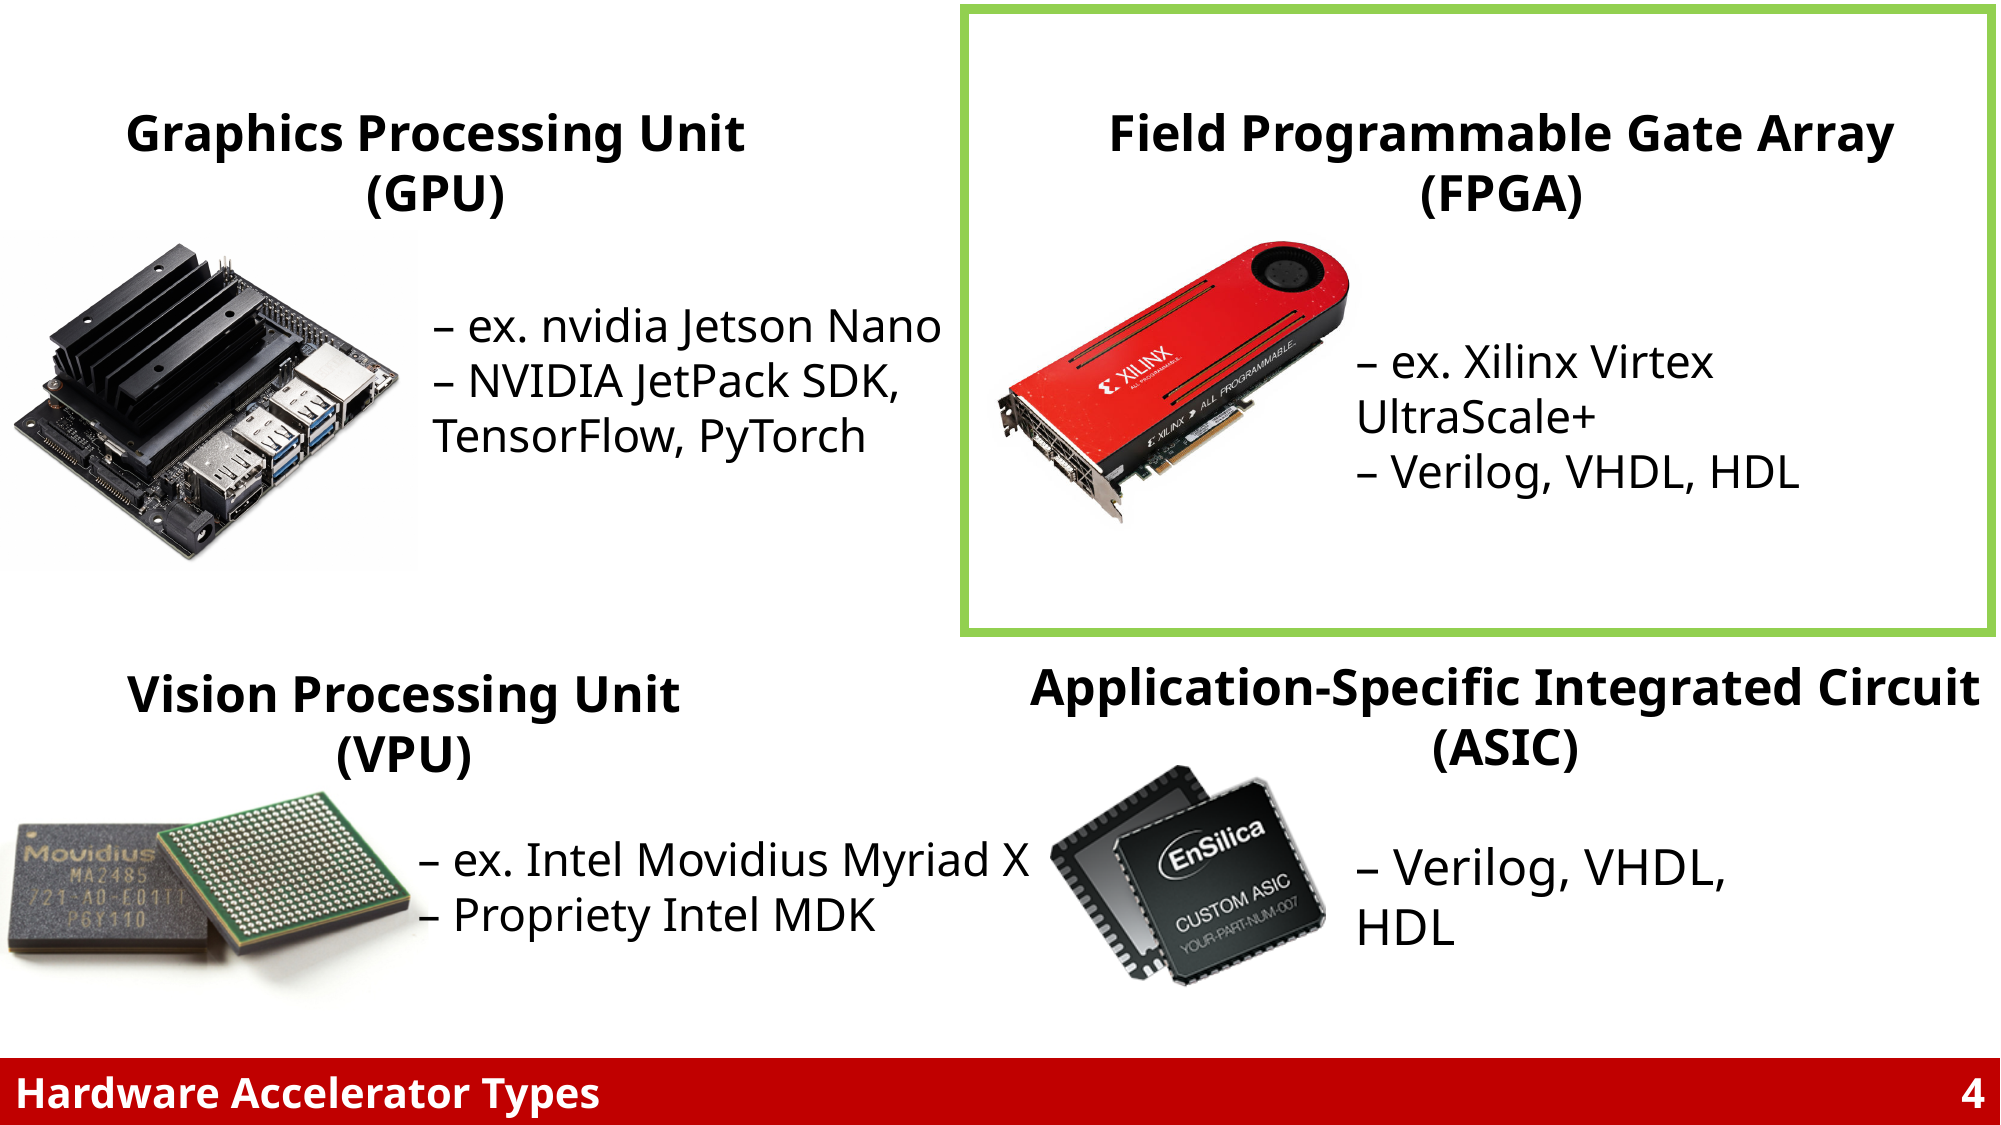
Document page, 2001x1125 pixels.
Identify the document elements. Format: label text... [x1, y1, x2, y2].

text_box [0, 1058, 2000, 1125]
text_box 4 [1911, 1059, 2000, 1125]
text_box [963, 8, 1992, 634]
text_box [1067, 765, 1845, 992]
text_box Vision Processing Unit (VPU) [62, 655, 747, 765]
text_box Graphics Processing Unit (GPU) [93, 94, 778, 229]
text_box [0, 765, 1067, 1011]
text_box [0, 230, 965, 572]
text_box Application-Specific Integrated Circuit (ASIC) [992, 647, 2000, 783]
text_box Hardware Accelerator Types [0, 1059, 625, 1125]
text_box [984, 230, 1980, 531]
